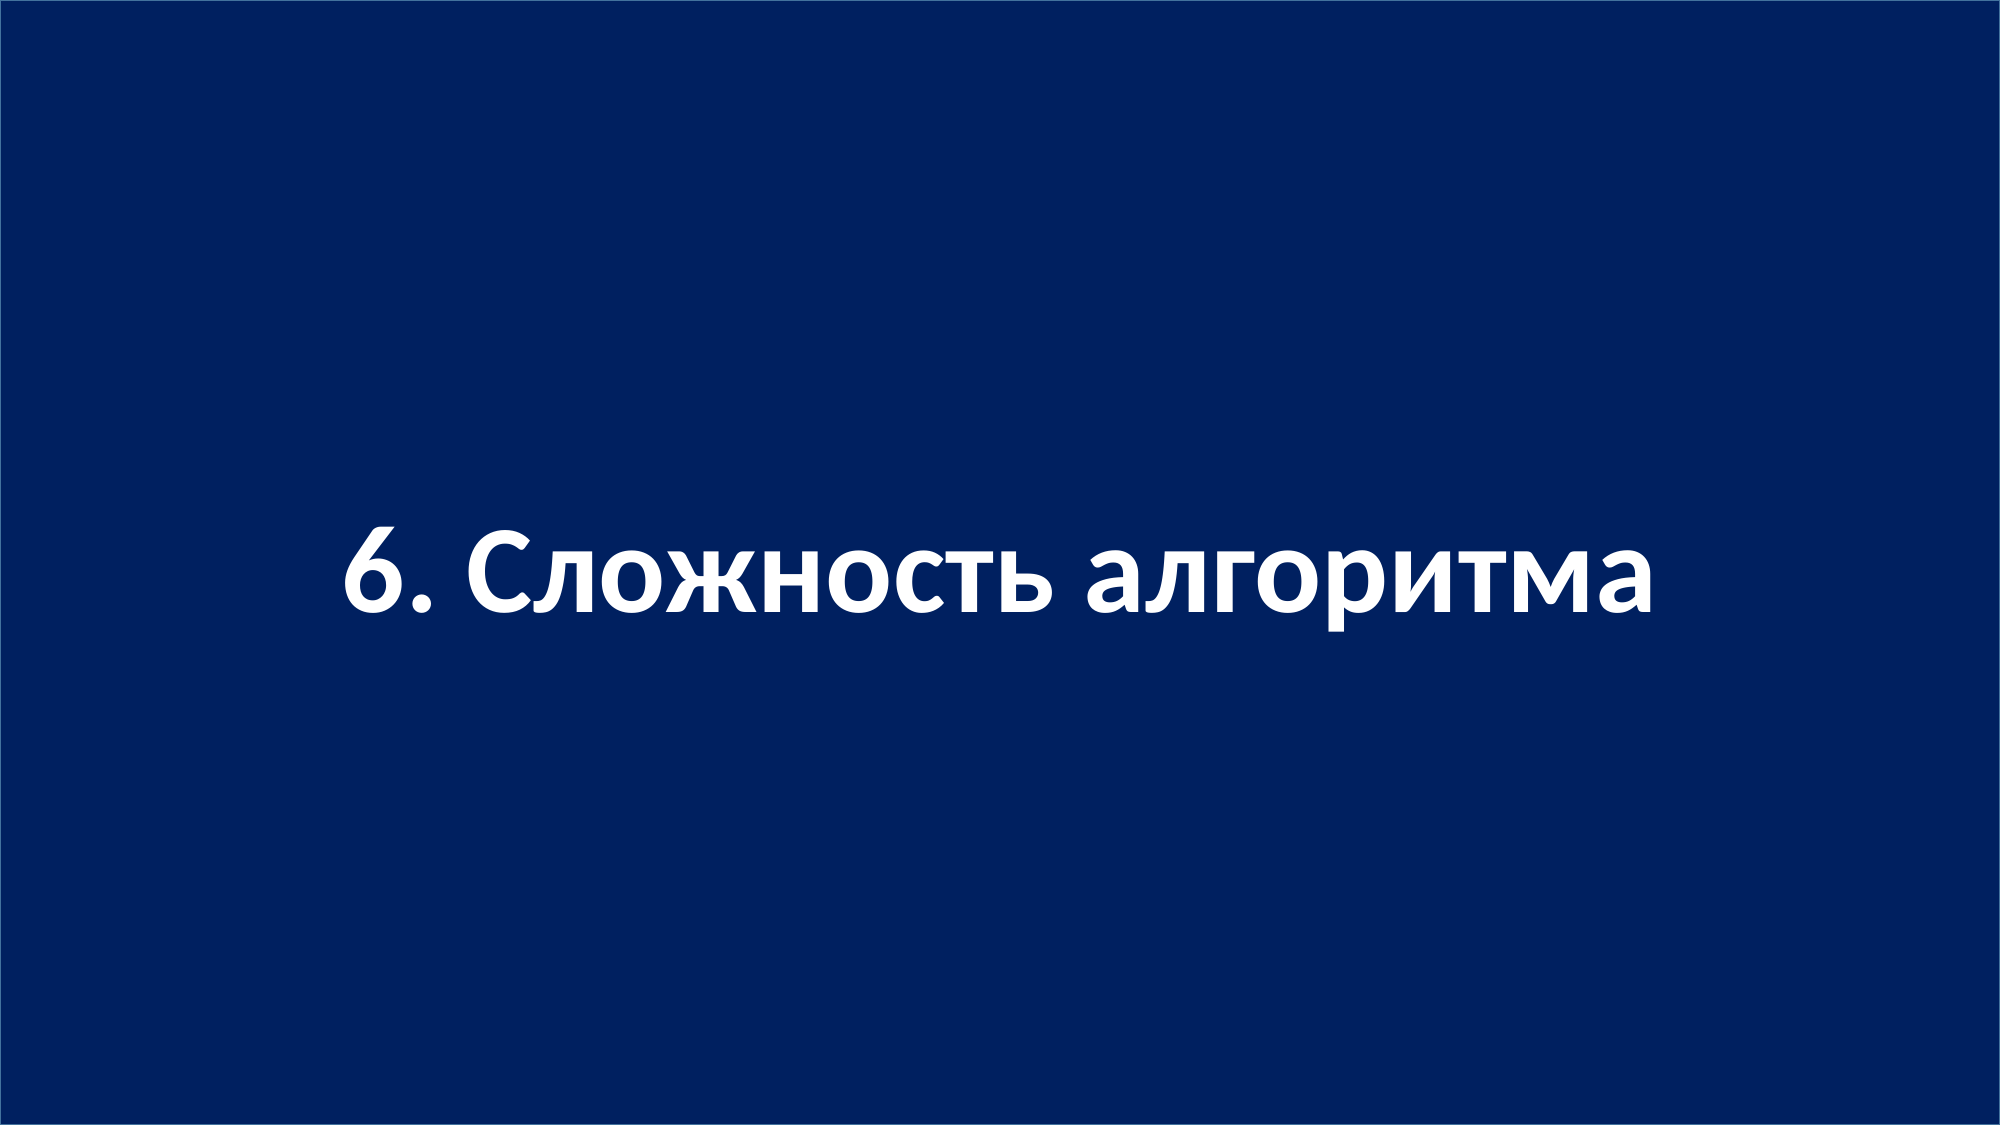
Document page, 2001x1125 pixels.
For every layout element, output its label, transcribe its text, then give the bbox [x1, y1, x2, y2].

text_box 6. Сложность алгоритма [0, 0, 2000, 1125]
